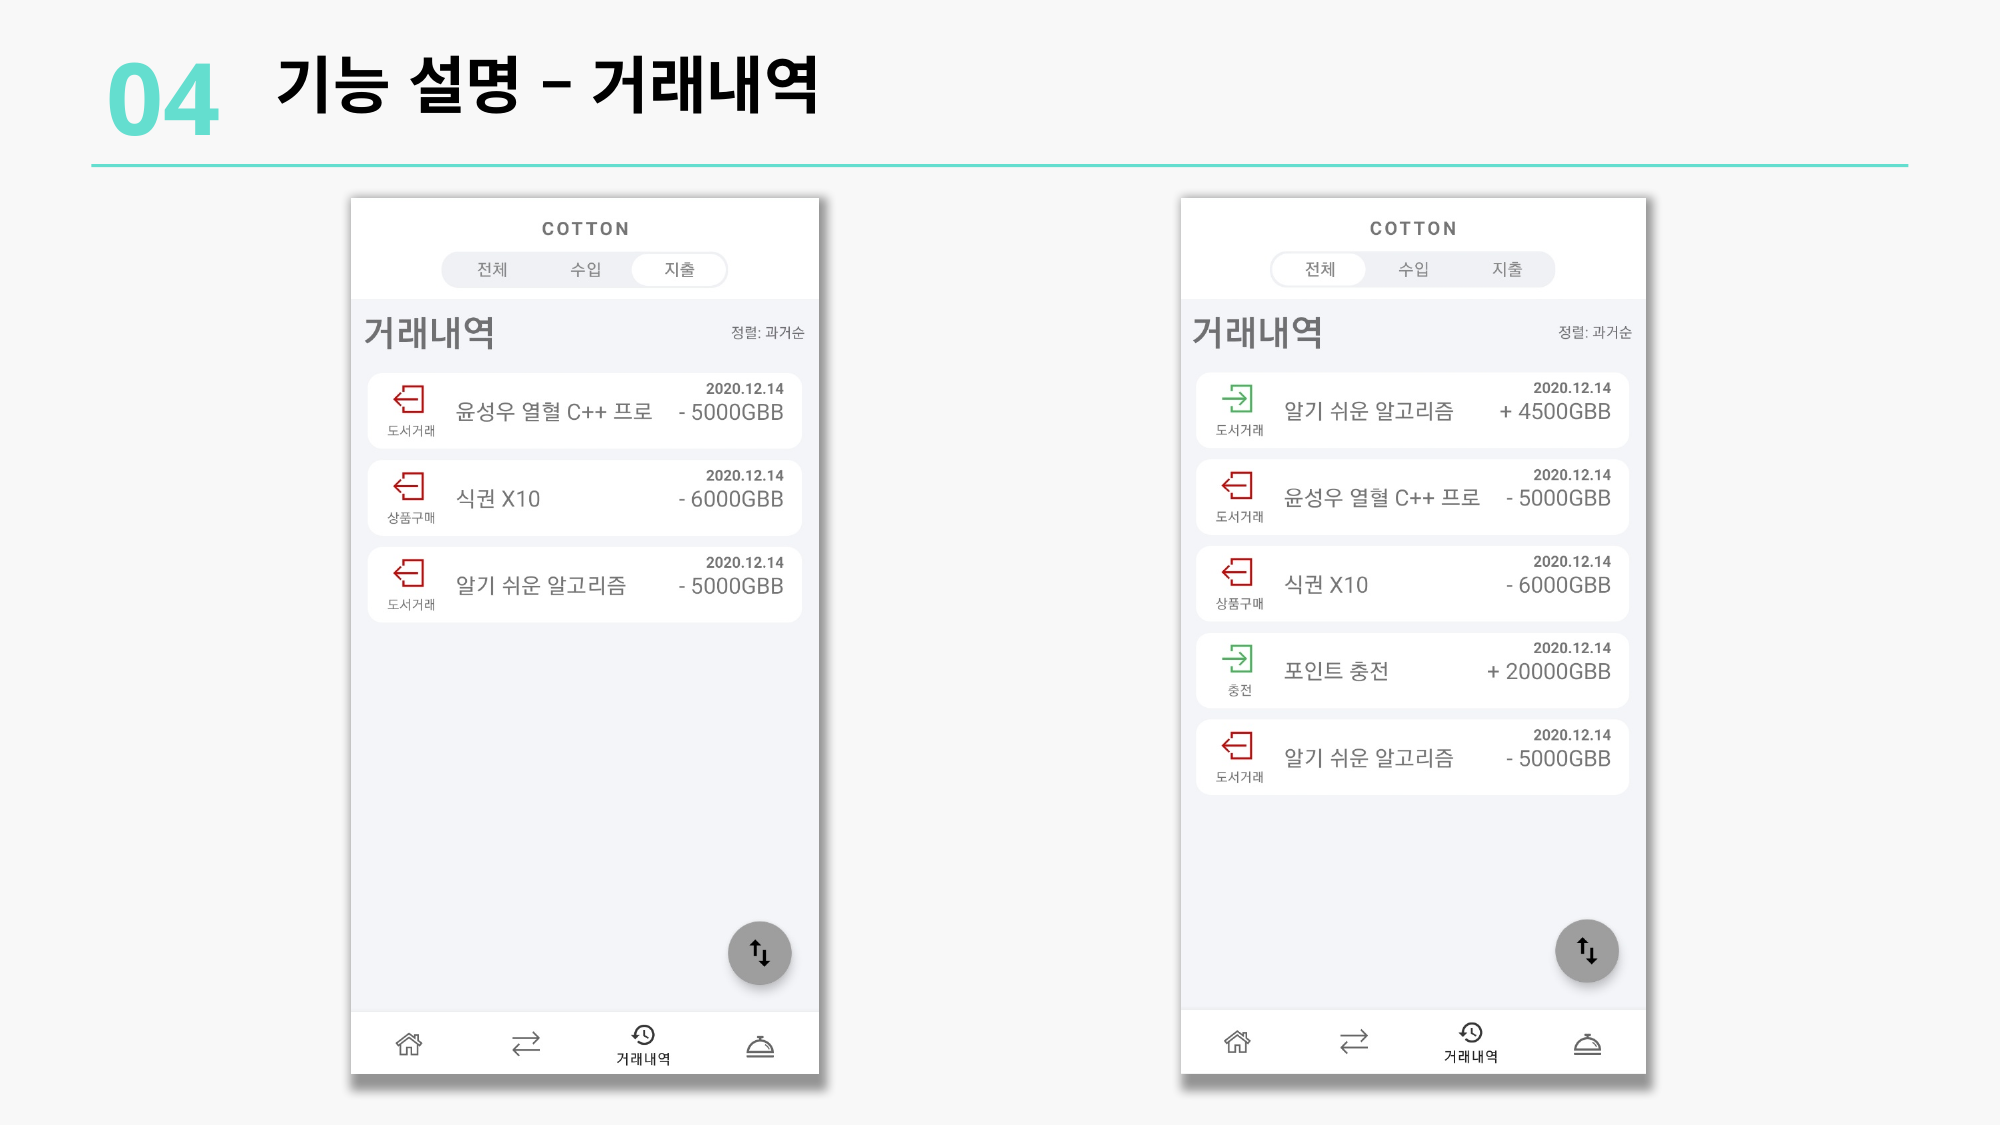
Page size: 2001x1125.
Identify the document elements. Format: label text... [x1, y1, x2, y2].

picture [351, 198, 819, 1075]
text_box 기능 설명 – 거래내역 [261, 39, 837, 129]
picture [1181, 198, 1646, 1075]
text_box [90, 163, 1909, 168]
text_box 04 [91, 27, 880, 163]
